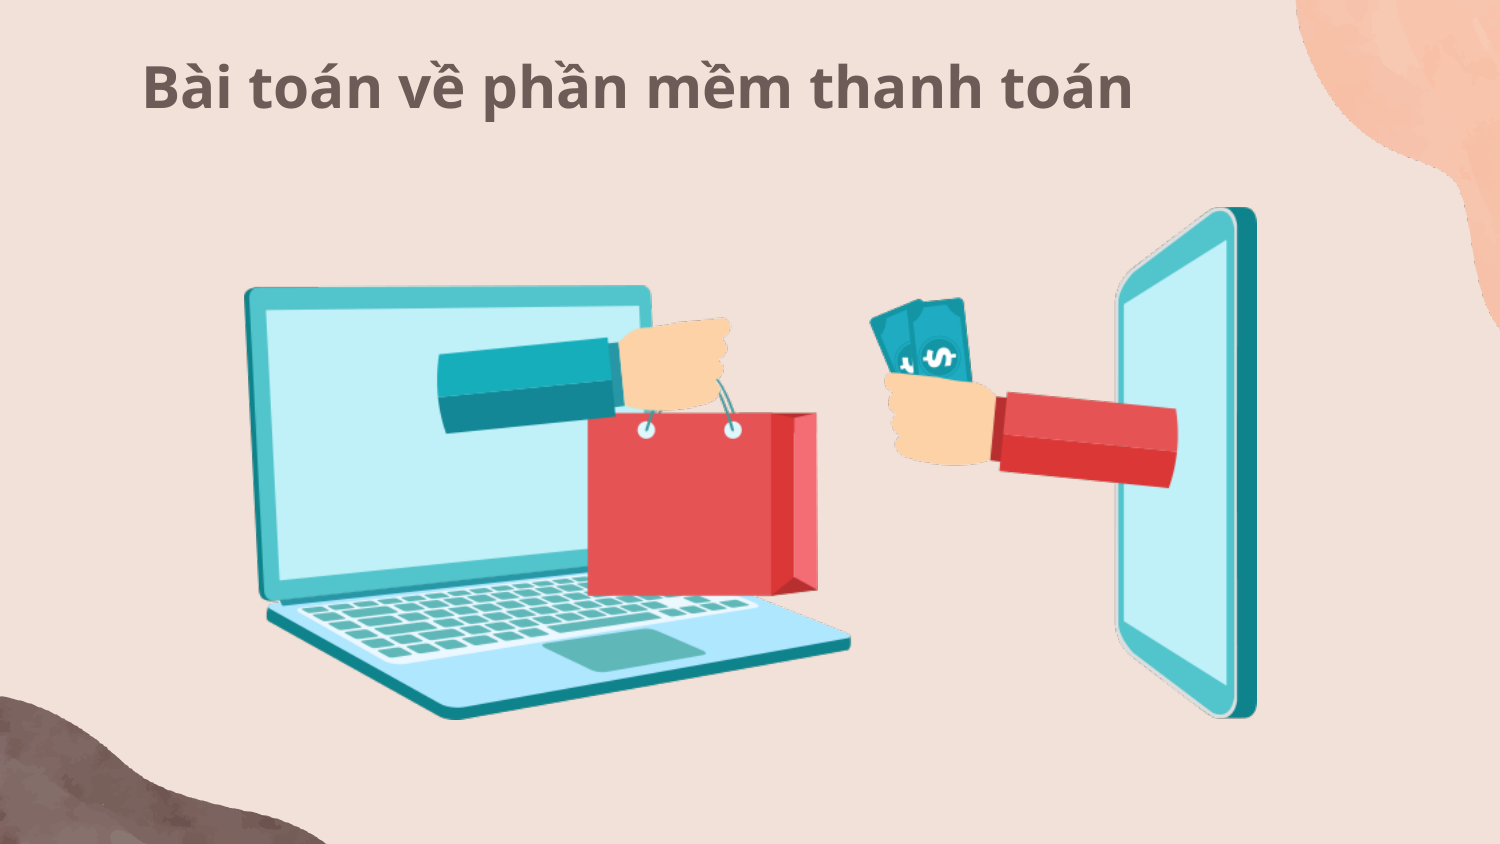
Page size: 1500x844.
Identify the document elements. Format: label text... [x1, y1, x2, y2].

title Bài toán về phần mềm thanh toán [6, 35, 1270, 130]
picture [0, 0, 1500, 844]
